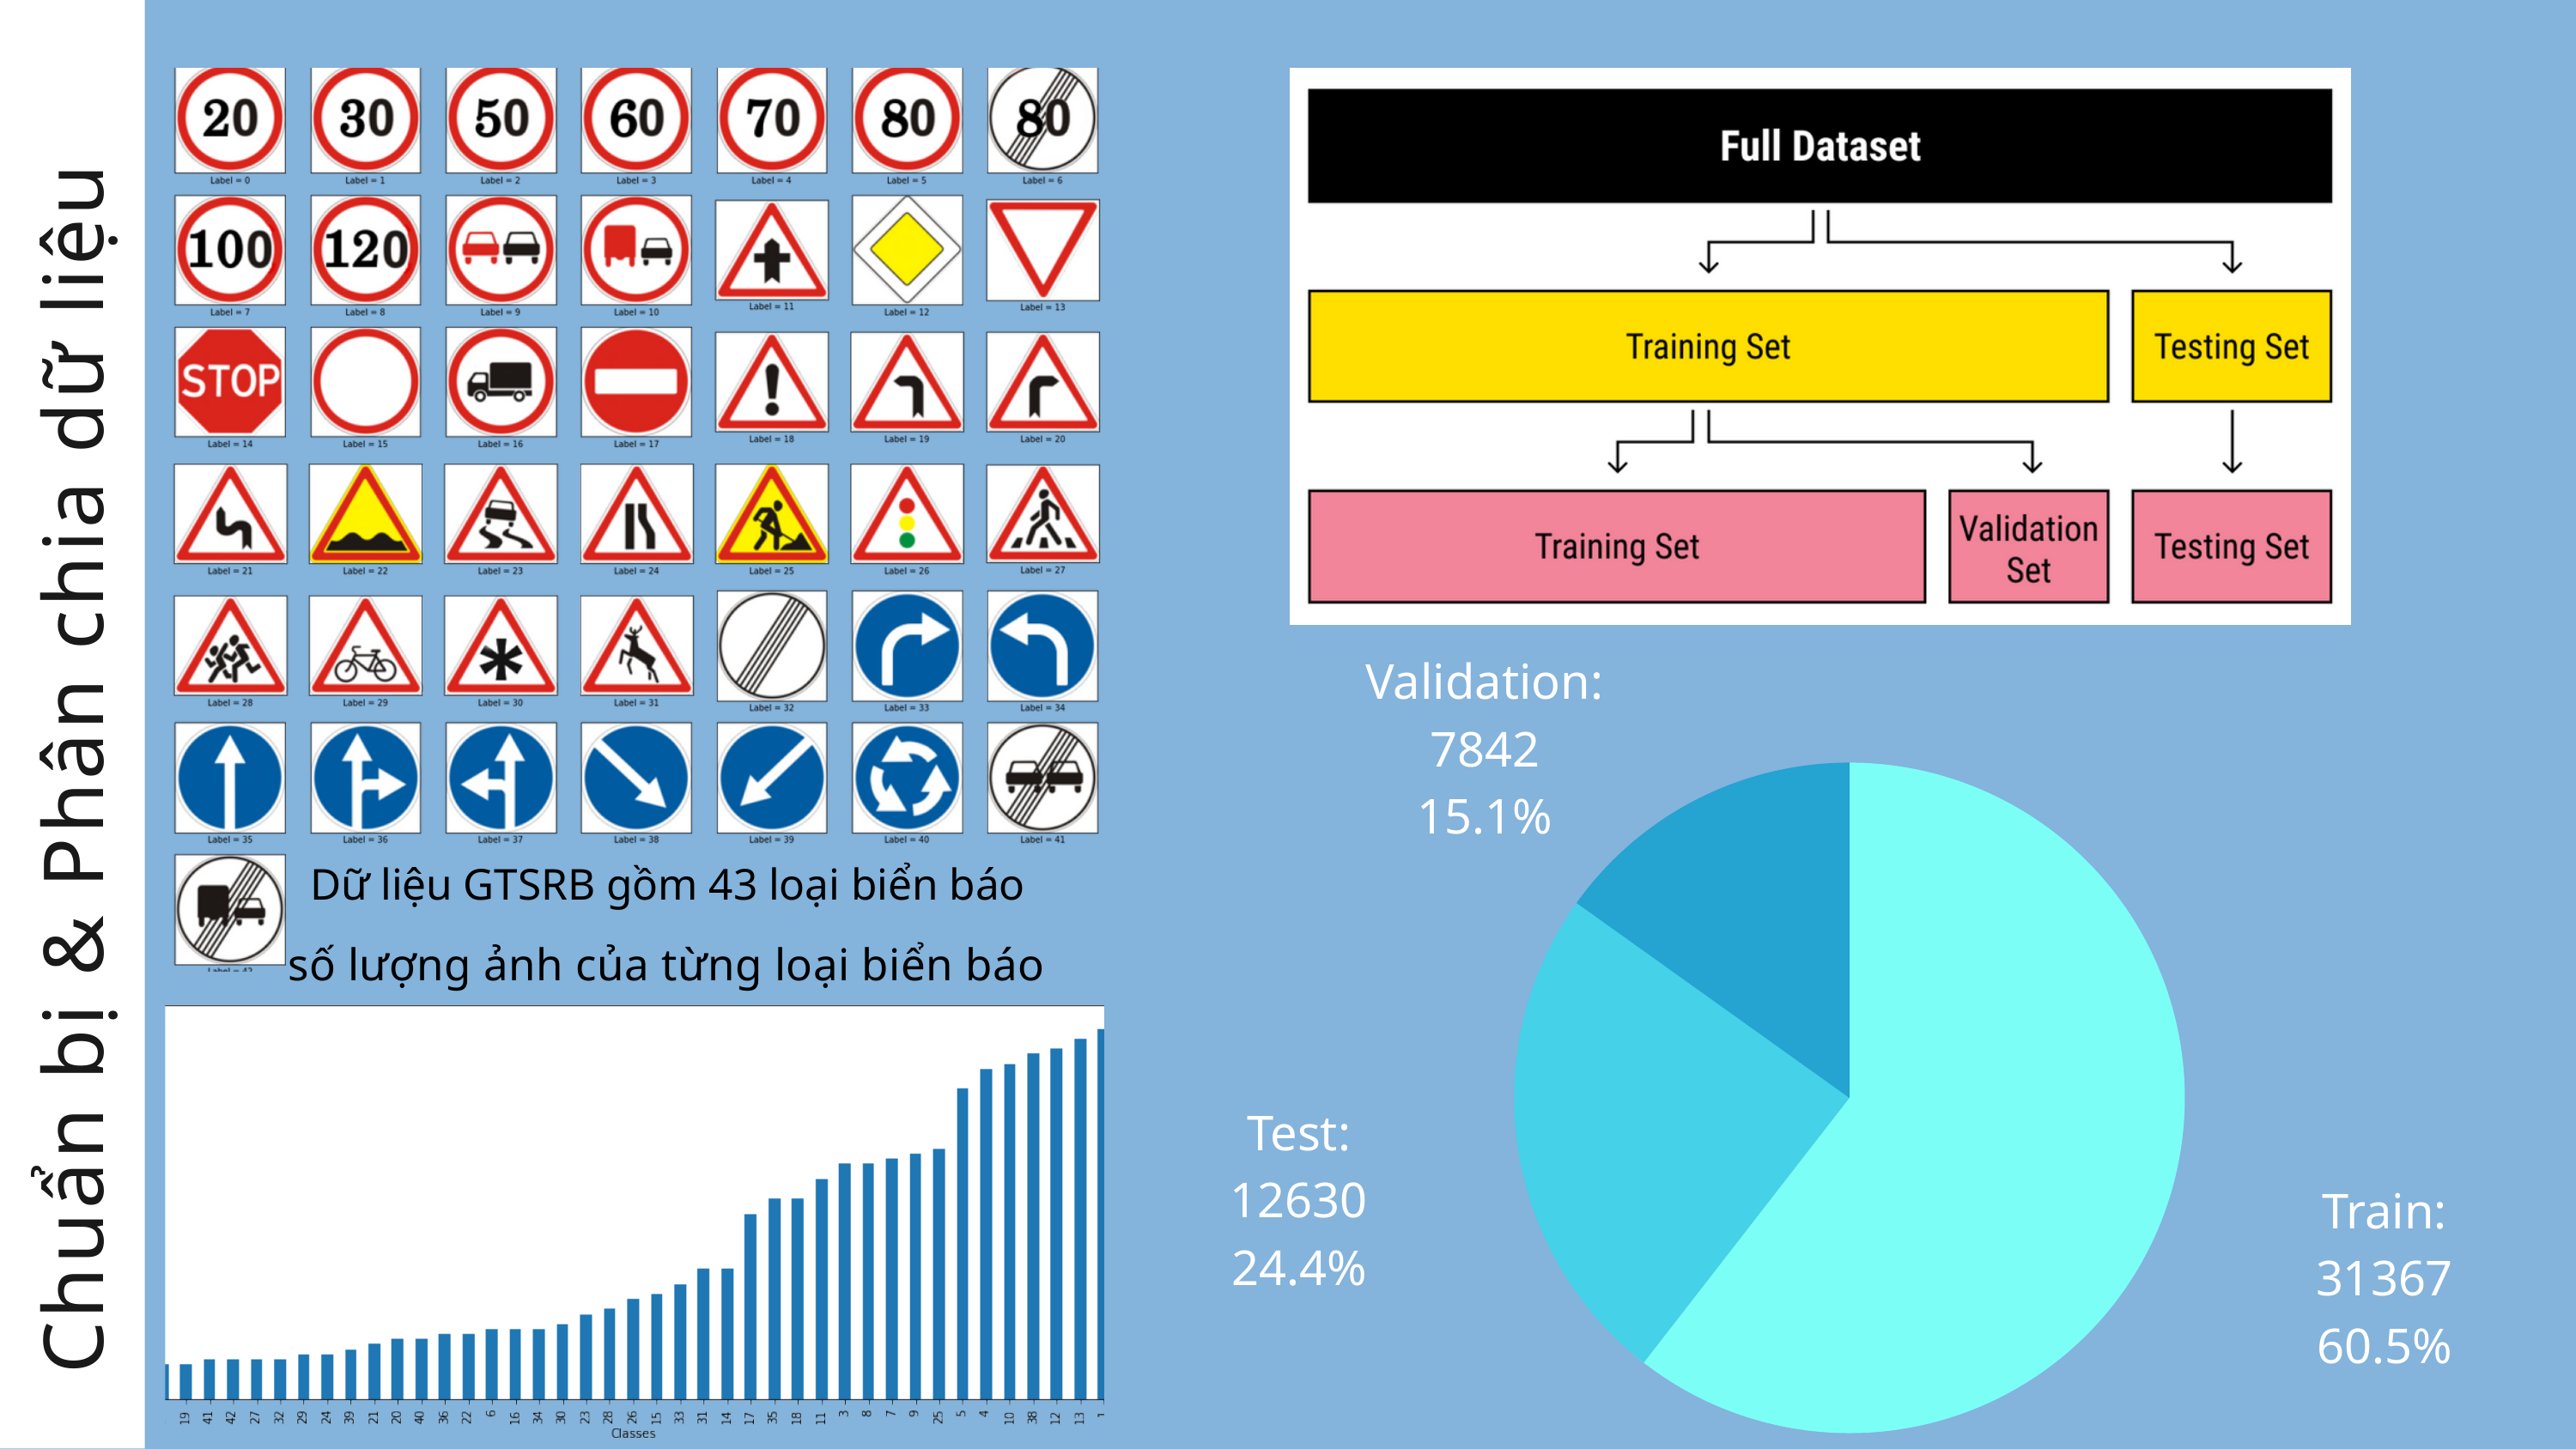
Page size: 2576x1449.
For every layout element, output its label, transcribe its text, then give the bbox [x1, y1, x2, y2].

text_box [0, 0, 145, 1449]
text_box Chuẩn bị & Phân chia dữ liệu [12, 32, 120, 1374]
picture [1289, 67, 2352, 626]
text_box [1180, 647, 2507, 1434]
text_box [165, 67, 1105, 1449]
